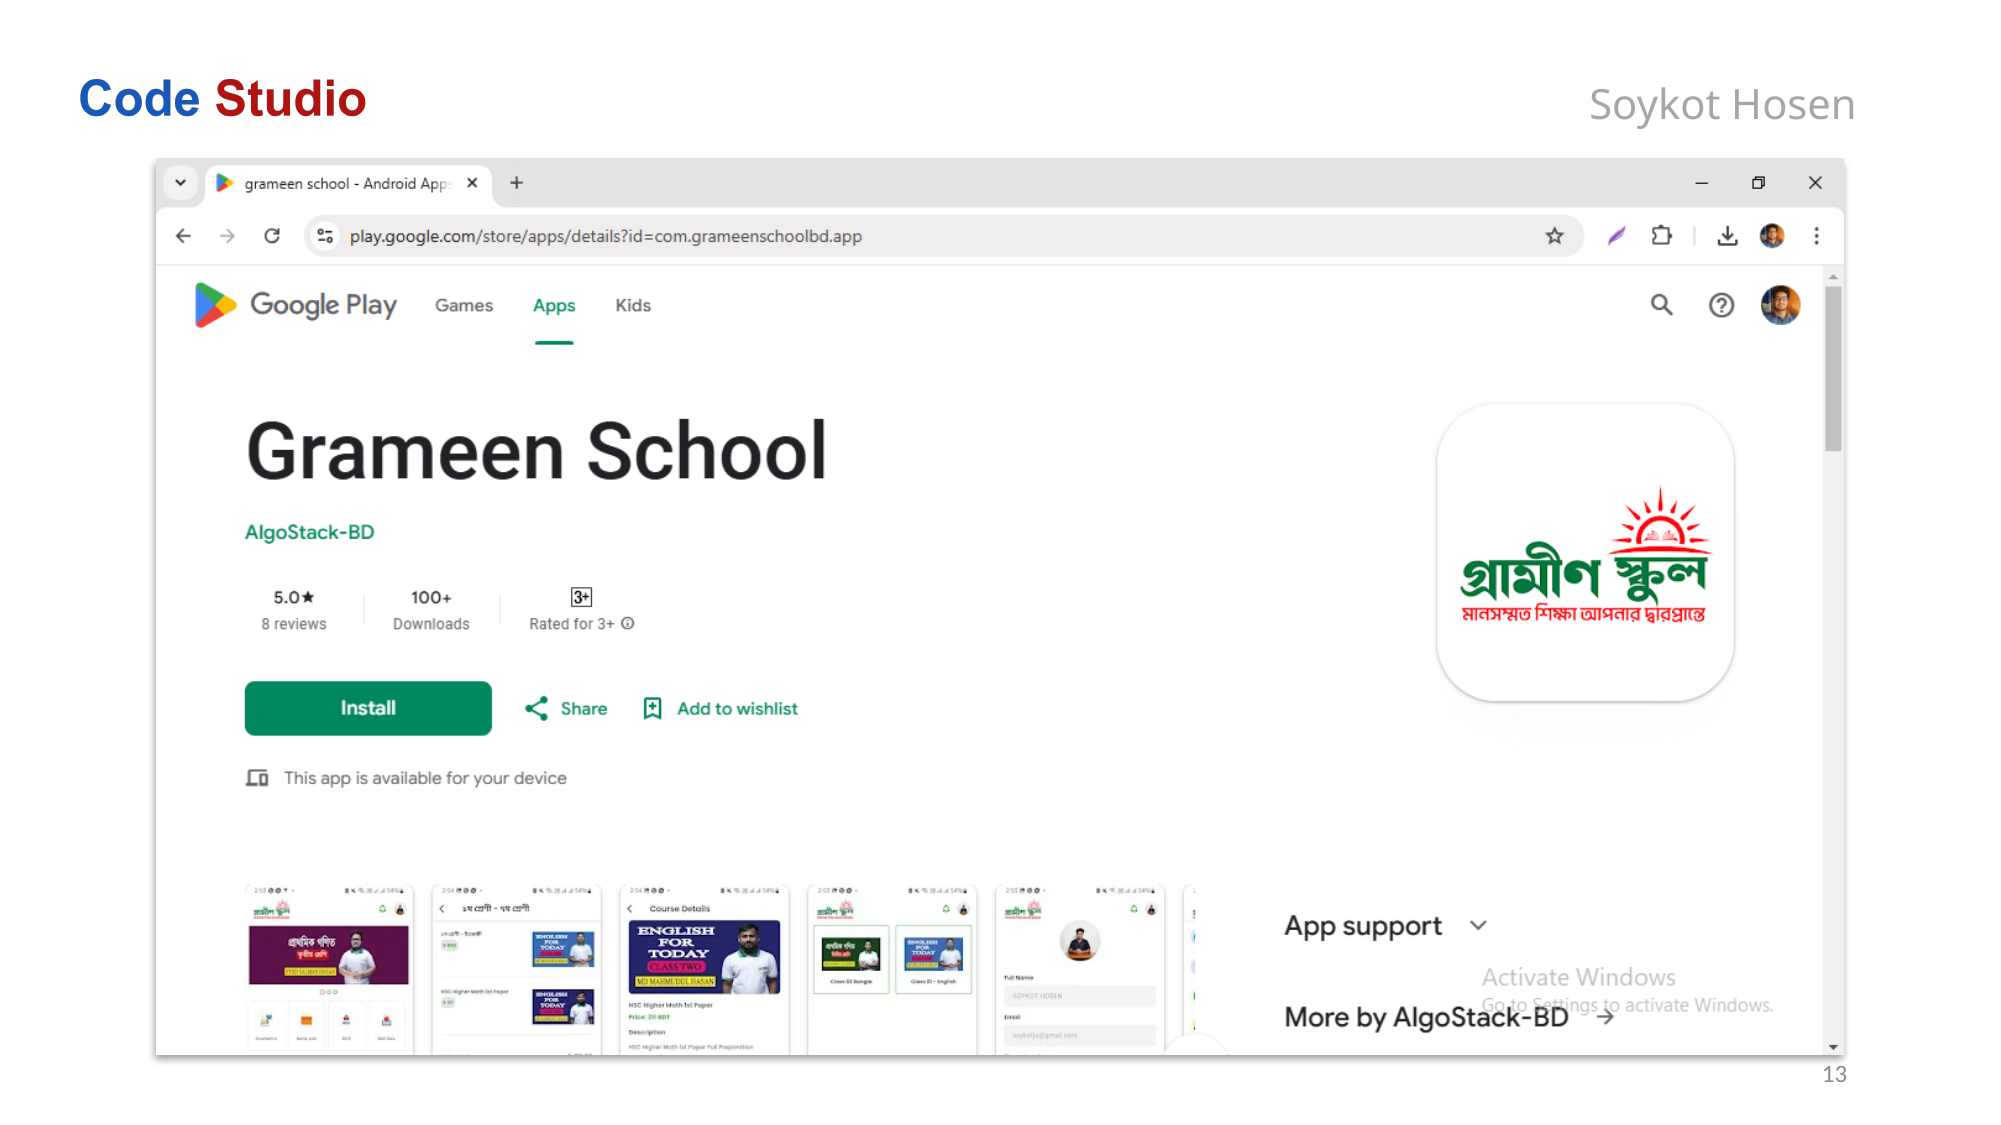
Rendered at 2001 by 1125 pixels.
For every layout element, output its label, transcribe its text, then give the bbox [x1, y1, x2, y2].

slide_number 13 [1412, 1042, 1863, 1103]
text_box Soykot Hosen [1574, 70, 1872, 136]
picture [77, 70, 367, 126]
picture [156, 158, 1844, 1055]
